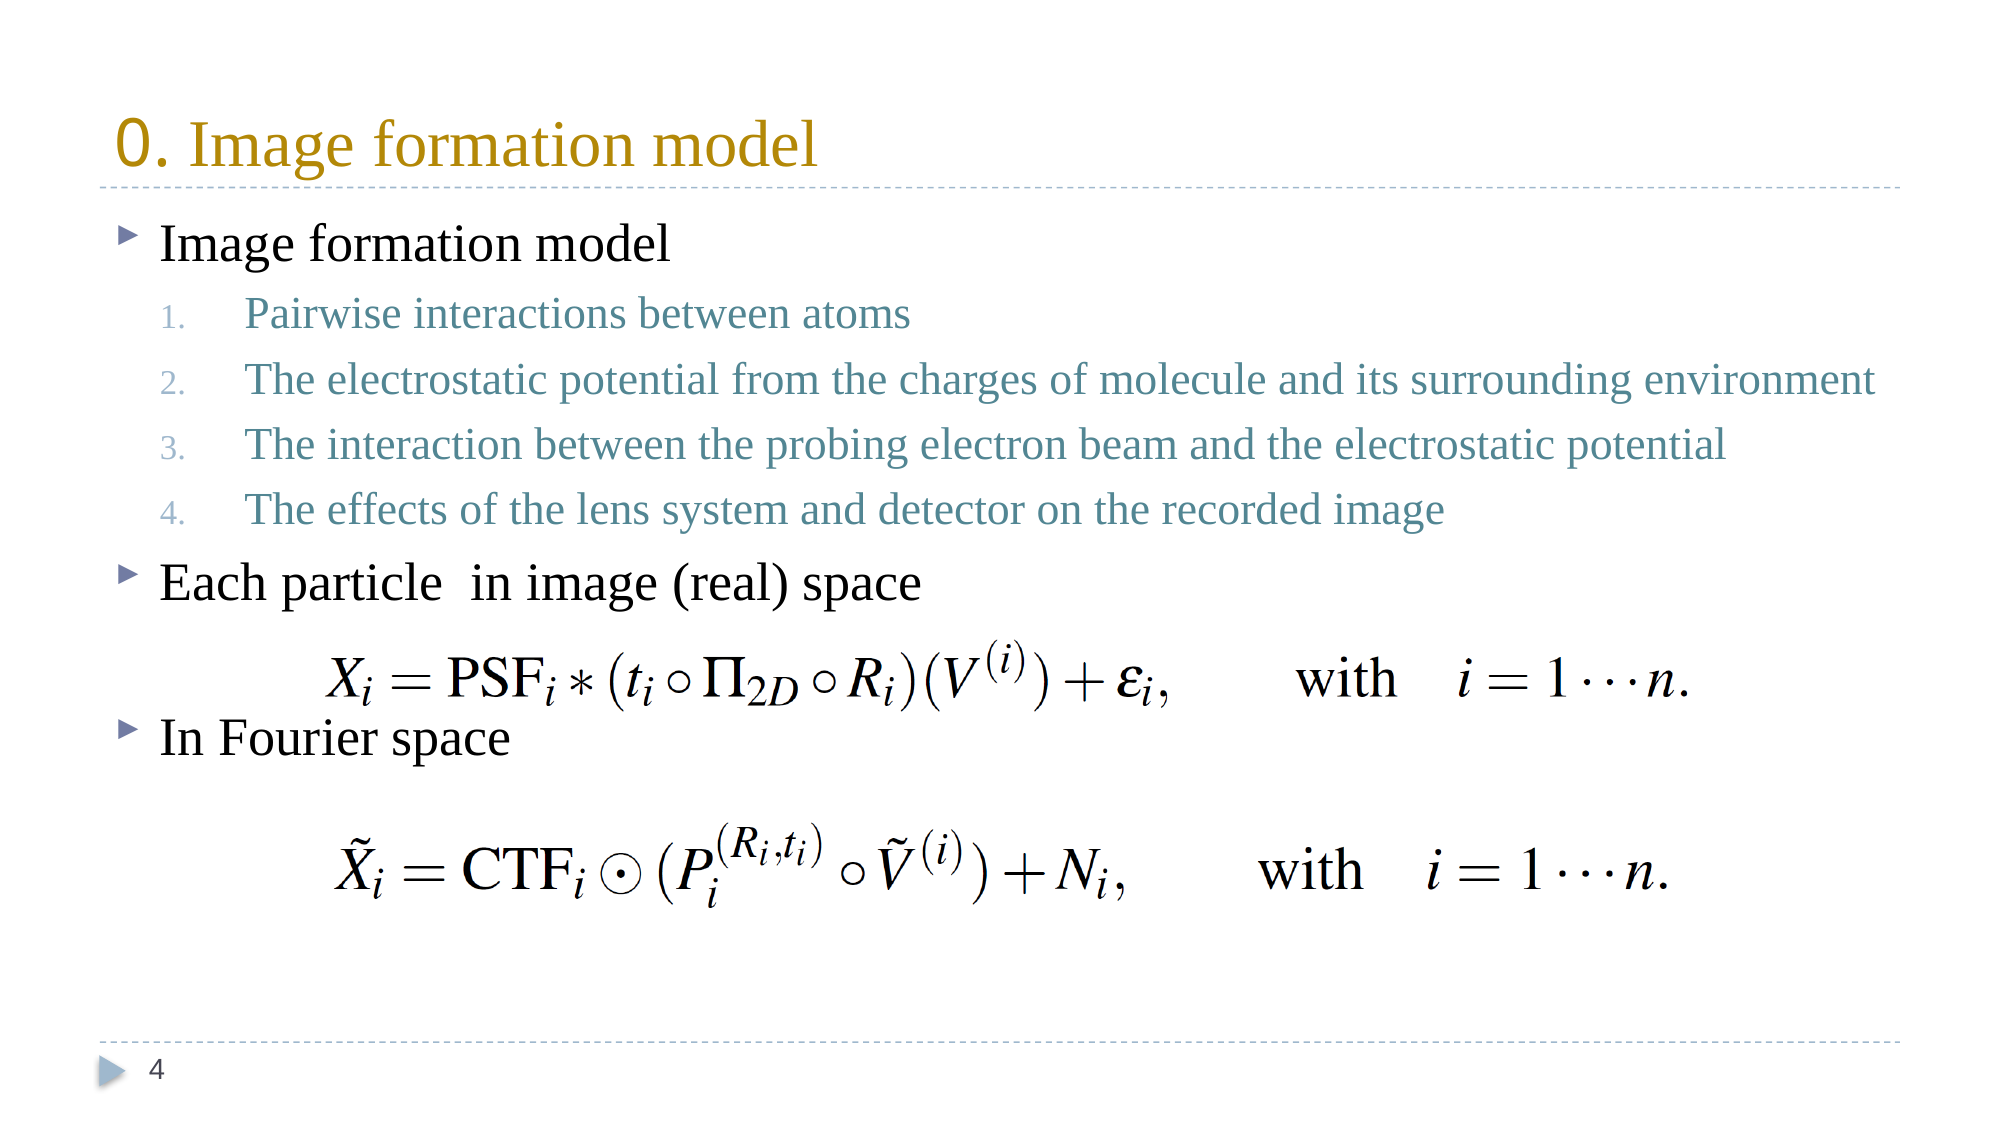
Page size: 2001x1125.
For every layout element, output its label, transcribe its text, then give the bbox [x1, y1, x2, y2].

slide_number 4 [134, 1042, 568, 1103]
title 0. Image formation model [99, 24, 1901, 188]
picture [290, 810, 1687, 911]
picture [302, 633, 1699, 720]
